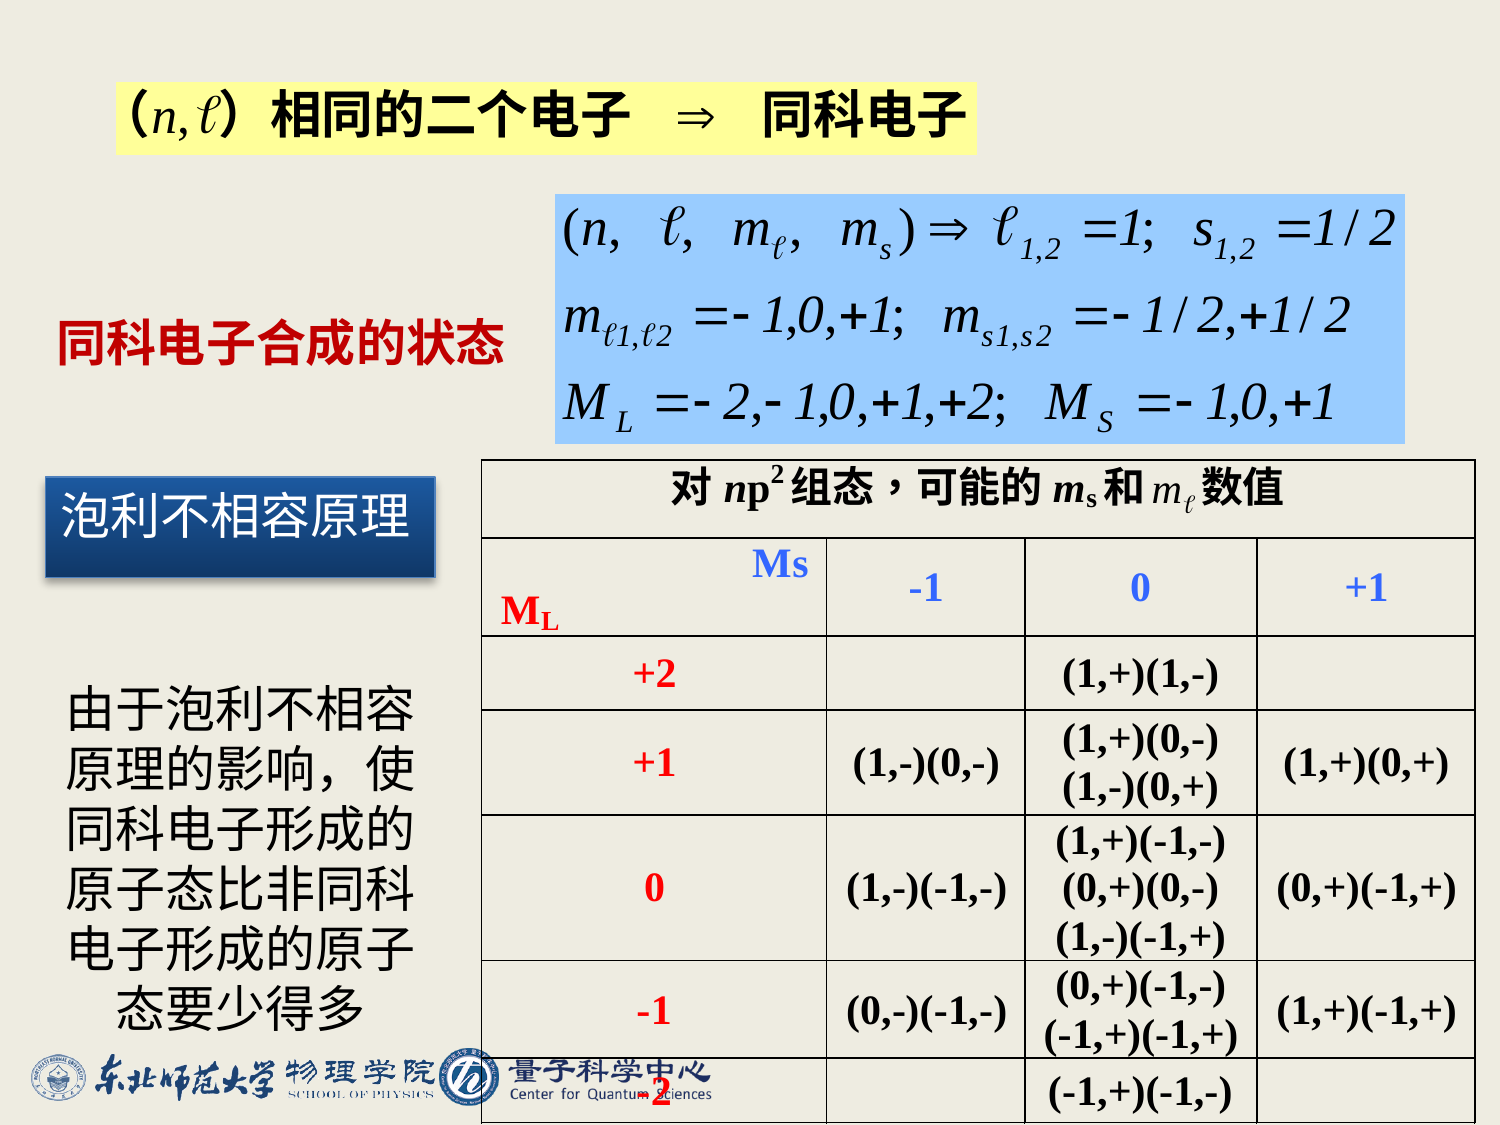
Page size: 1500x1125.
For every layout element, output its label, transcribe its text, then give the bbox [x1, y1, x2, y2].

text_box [115, 82, 978, 156]
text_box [235, 459, 1500, 1125]
title 同科电子合成的状态 [41, 276, 548, 407]
picture [20, 1054, 235, 1101]
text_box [554, 193, 1406, 445]
list 泡利不相容原理 [45, 476, 230, 578]
text_box 由于泡利不相容原理的影响，使同科电子形成的原子态比非同科电子形成的原子态要少得多 [45, 670, 230, 1045]
